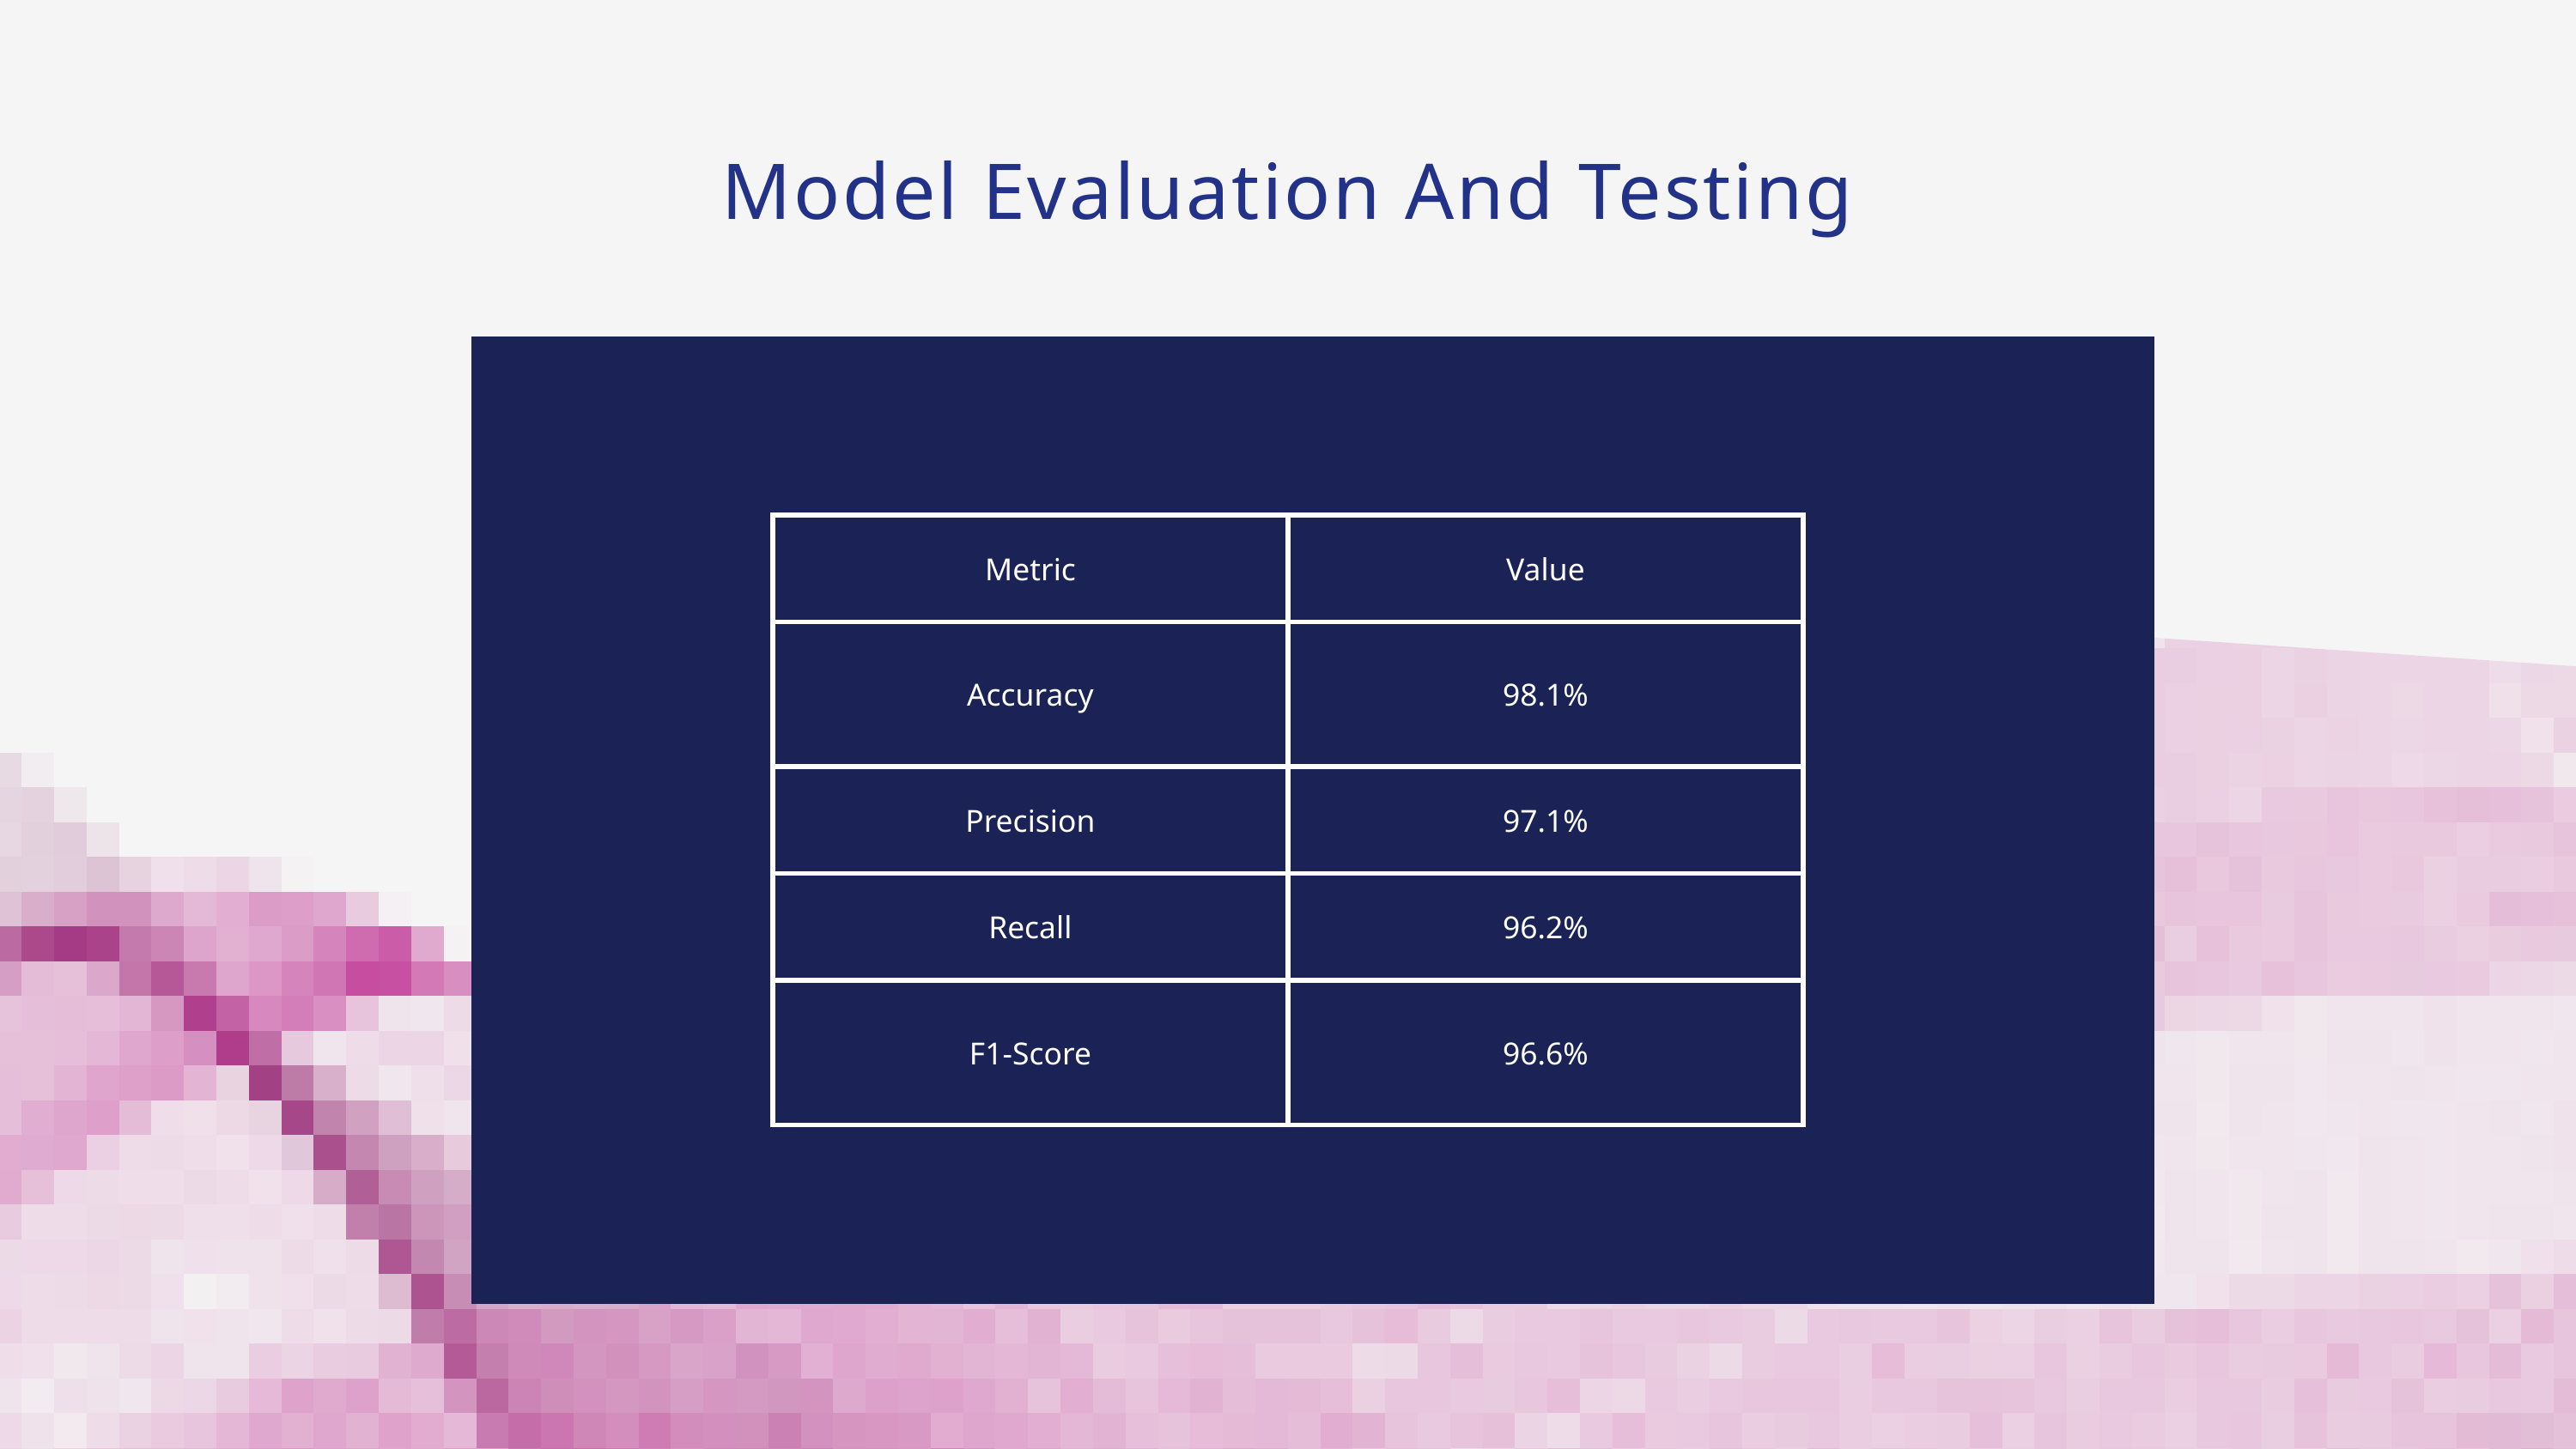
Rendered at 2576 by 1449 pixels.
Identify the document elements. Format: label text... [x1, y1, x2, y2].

text_box Model Evaluation And Testing [604, 149, 1972, 235]
text_box [0, 492, 2576, 1449]
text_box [471, 336, 2155, 1304]
